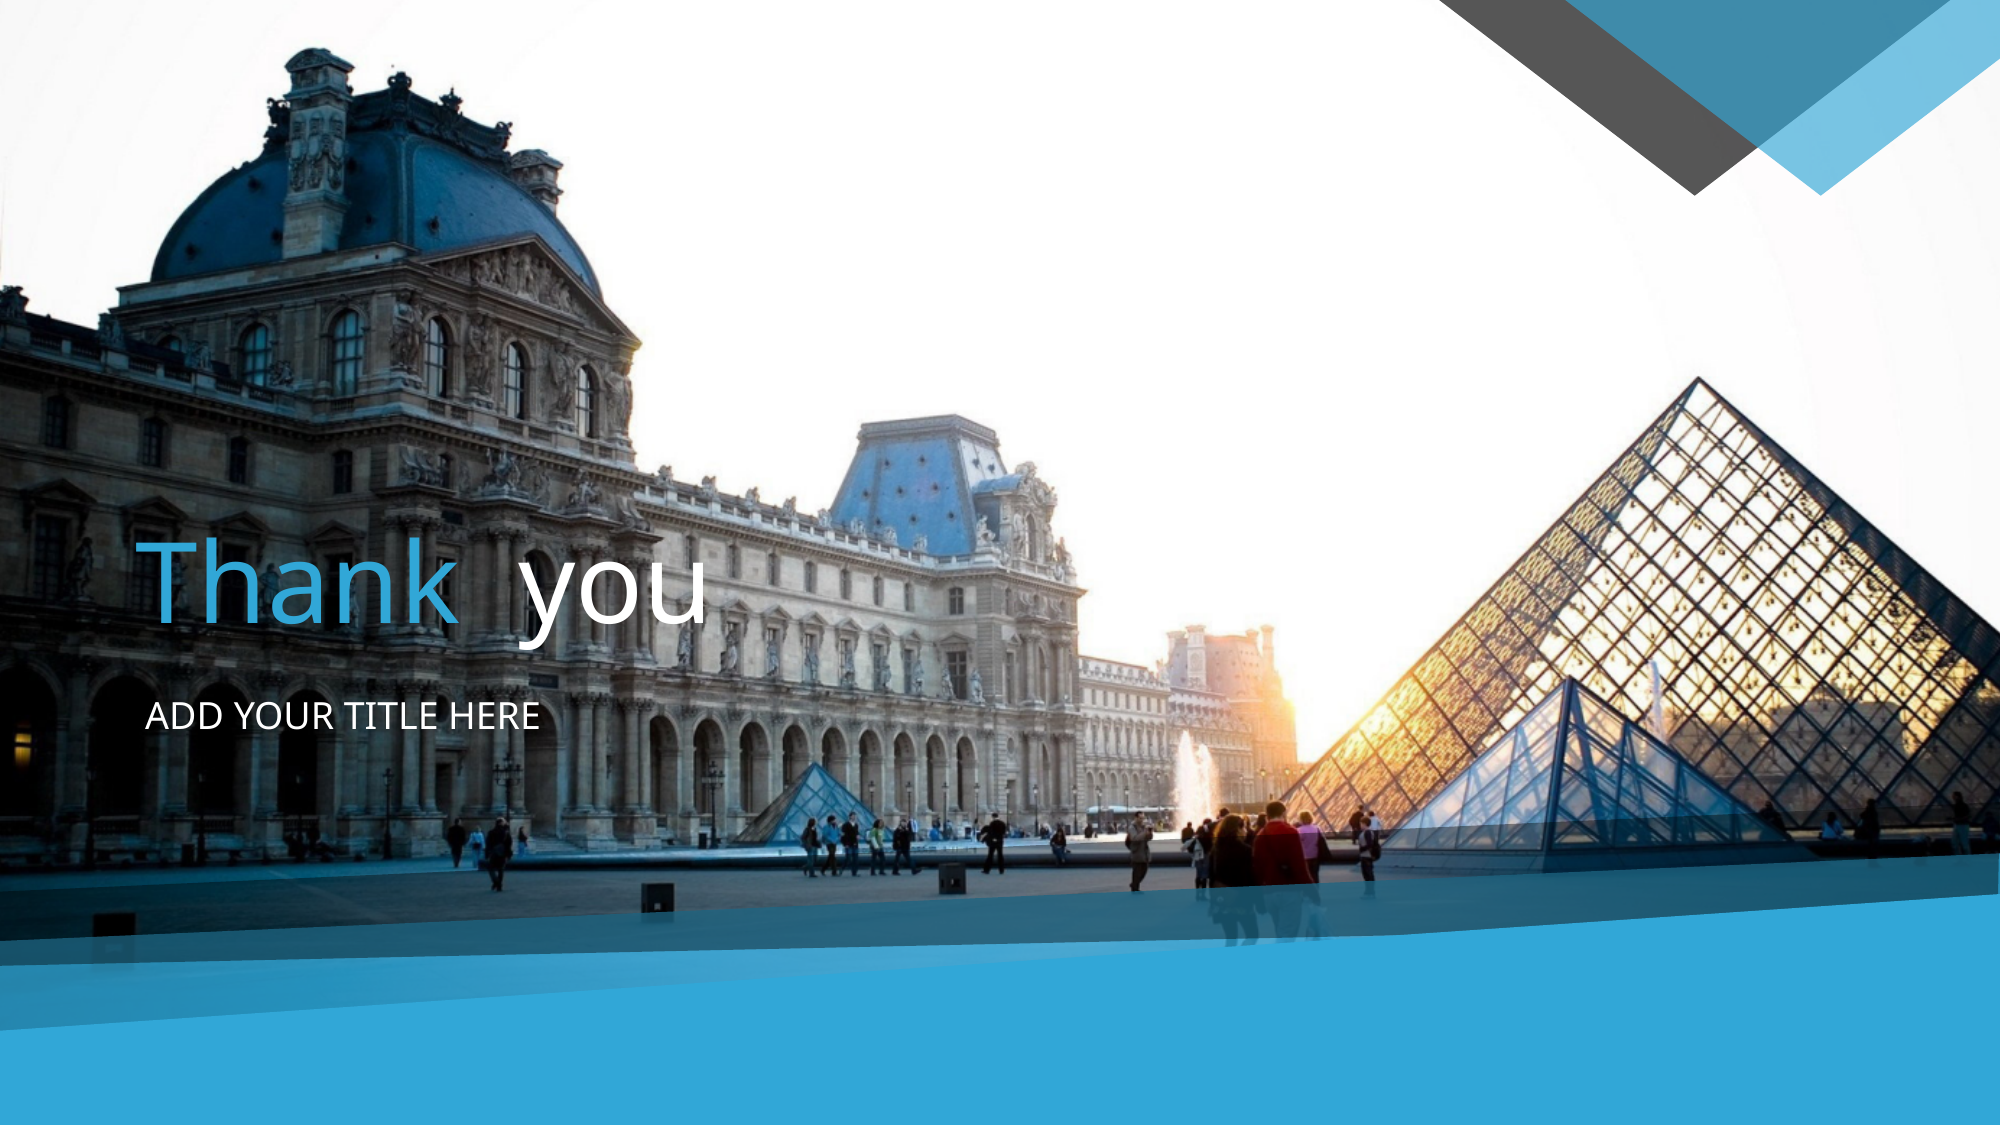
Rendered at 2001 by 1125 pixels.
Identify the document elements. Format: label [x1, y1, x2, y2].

picture [0, 0, 2000, 802]
text_box [1439, 0, 2000, 196]
text_box [0, 802, 2000, 1125]
